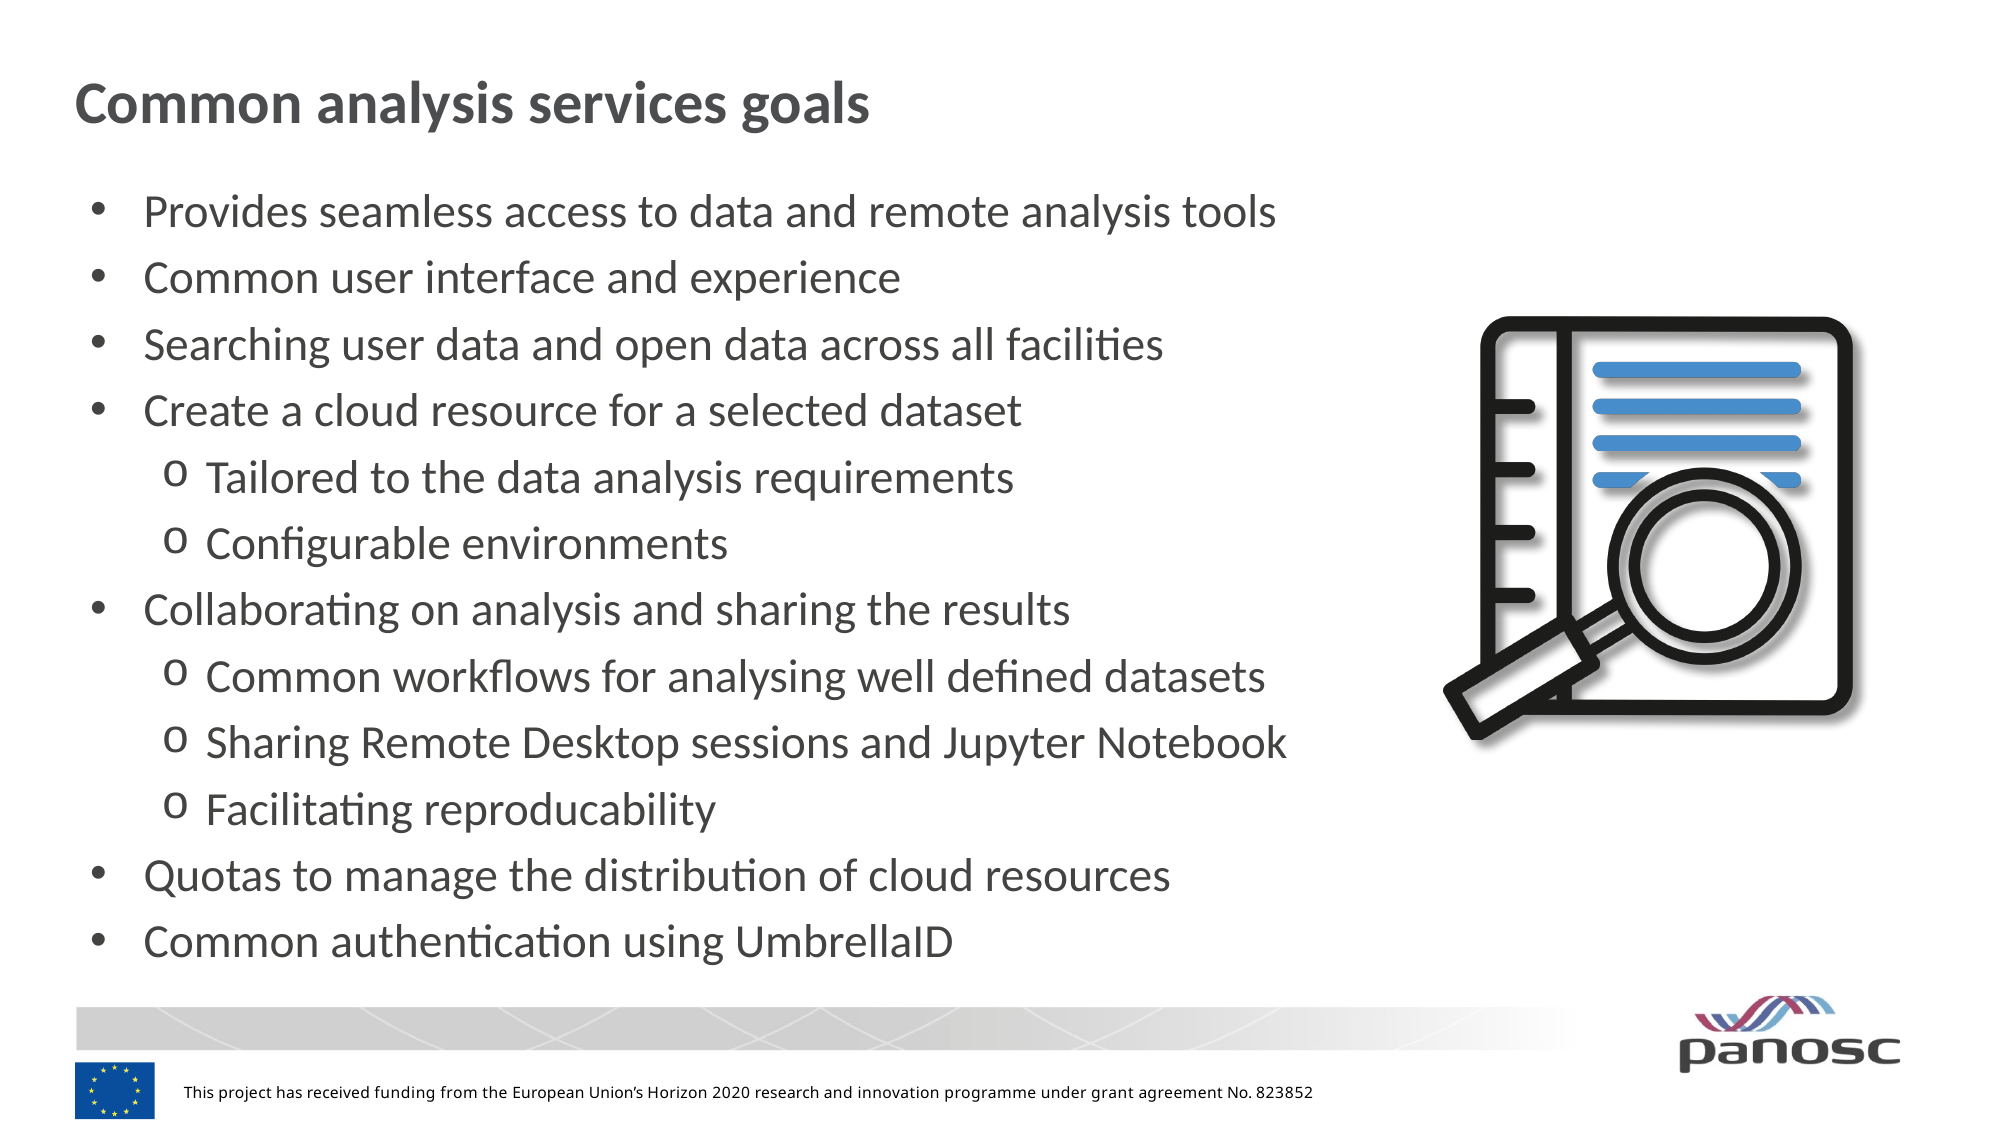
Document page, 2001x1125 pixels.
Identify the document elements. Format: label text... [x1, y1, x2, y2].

picture [1442, 302, 1862, 740]
picture [1, 962, 1999, 1125]
list Provides seamless access to data and remote analysis tools Common user interface and experience Searching user data and open data across all facilities Create a cloud resource for a selected dataset Tailored to the data analysis requirements Configurable environments Collaborating on analysis and sharing the results Common workflows for analysing well defined datasets Sharing Remote Desktop sessions and Jupyter Notebook Facilitating reproducability Quotas to manage the distribution of cloud resources Common authentication using UmbrellaID [75, 172, 1886, 976]
title Common analysis services goals [75, 62, 1275, 136]
